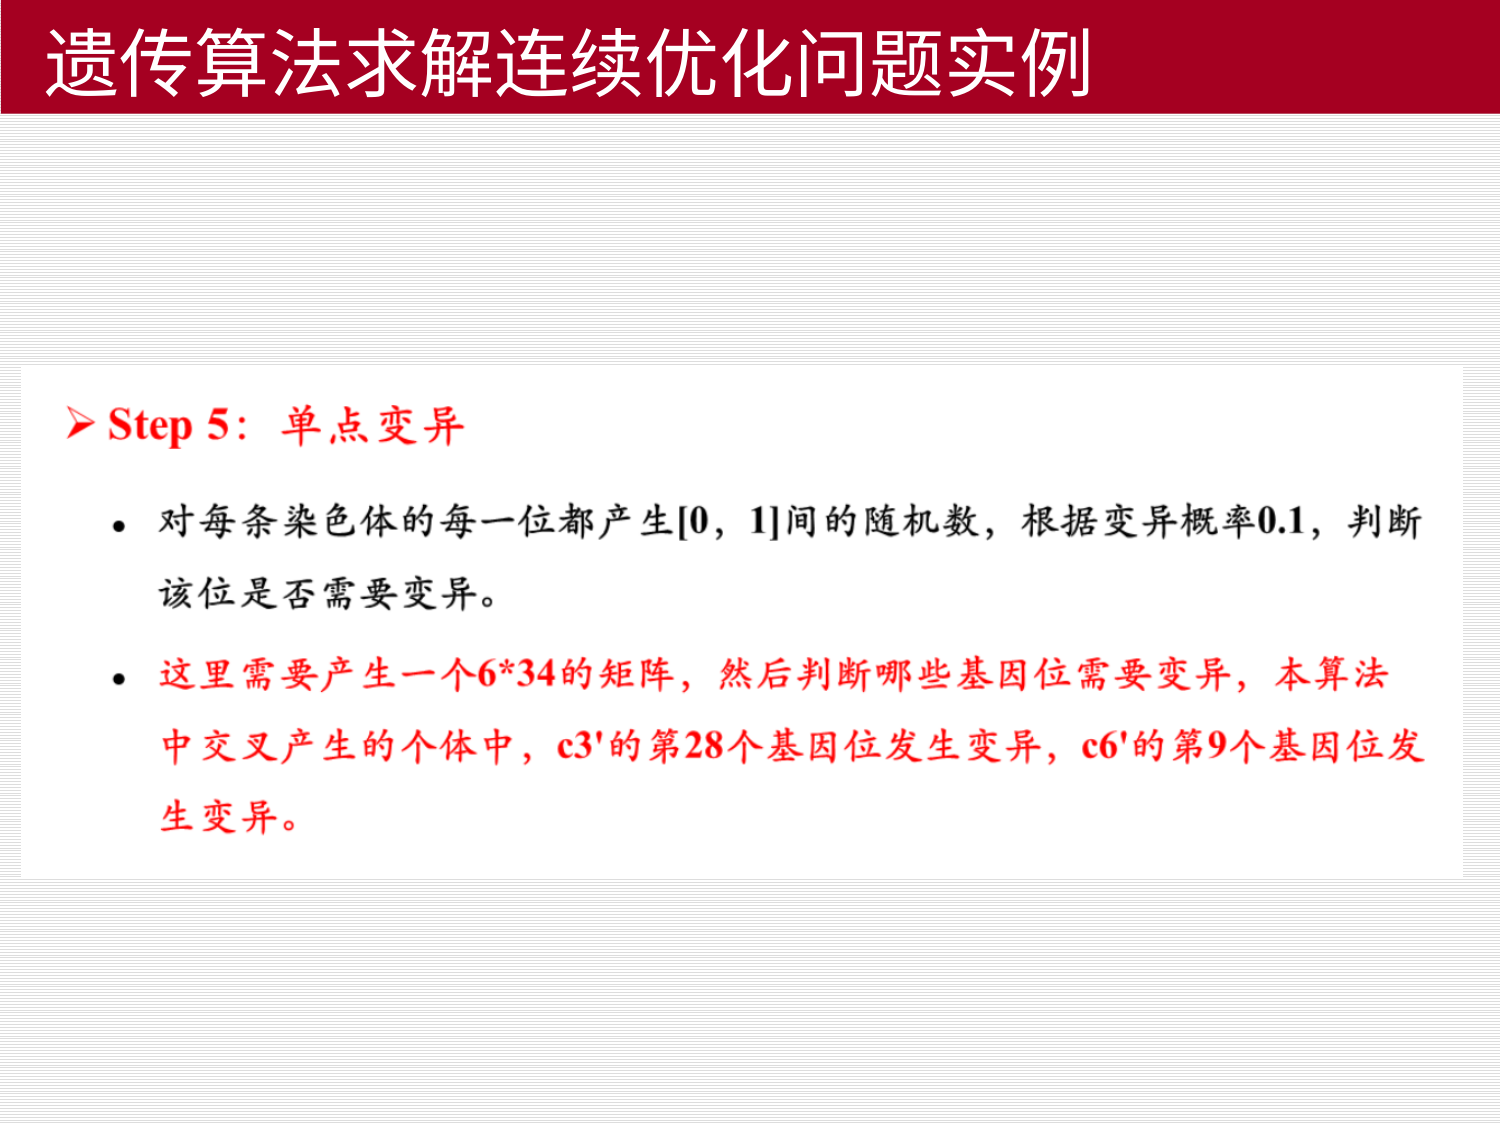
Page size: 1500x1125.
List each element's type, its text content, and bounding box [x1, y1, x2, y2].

slide_number [1137, 1062, 1463, 1122]
picture [21, 366, 1463, 877]
text_box 遗传算法求解连续优化问题实例 [0, 0, 1500, 114]
